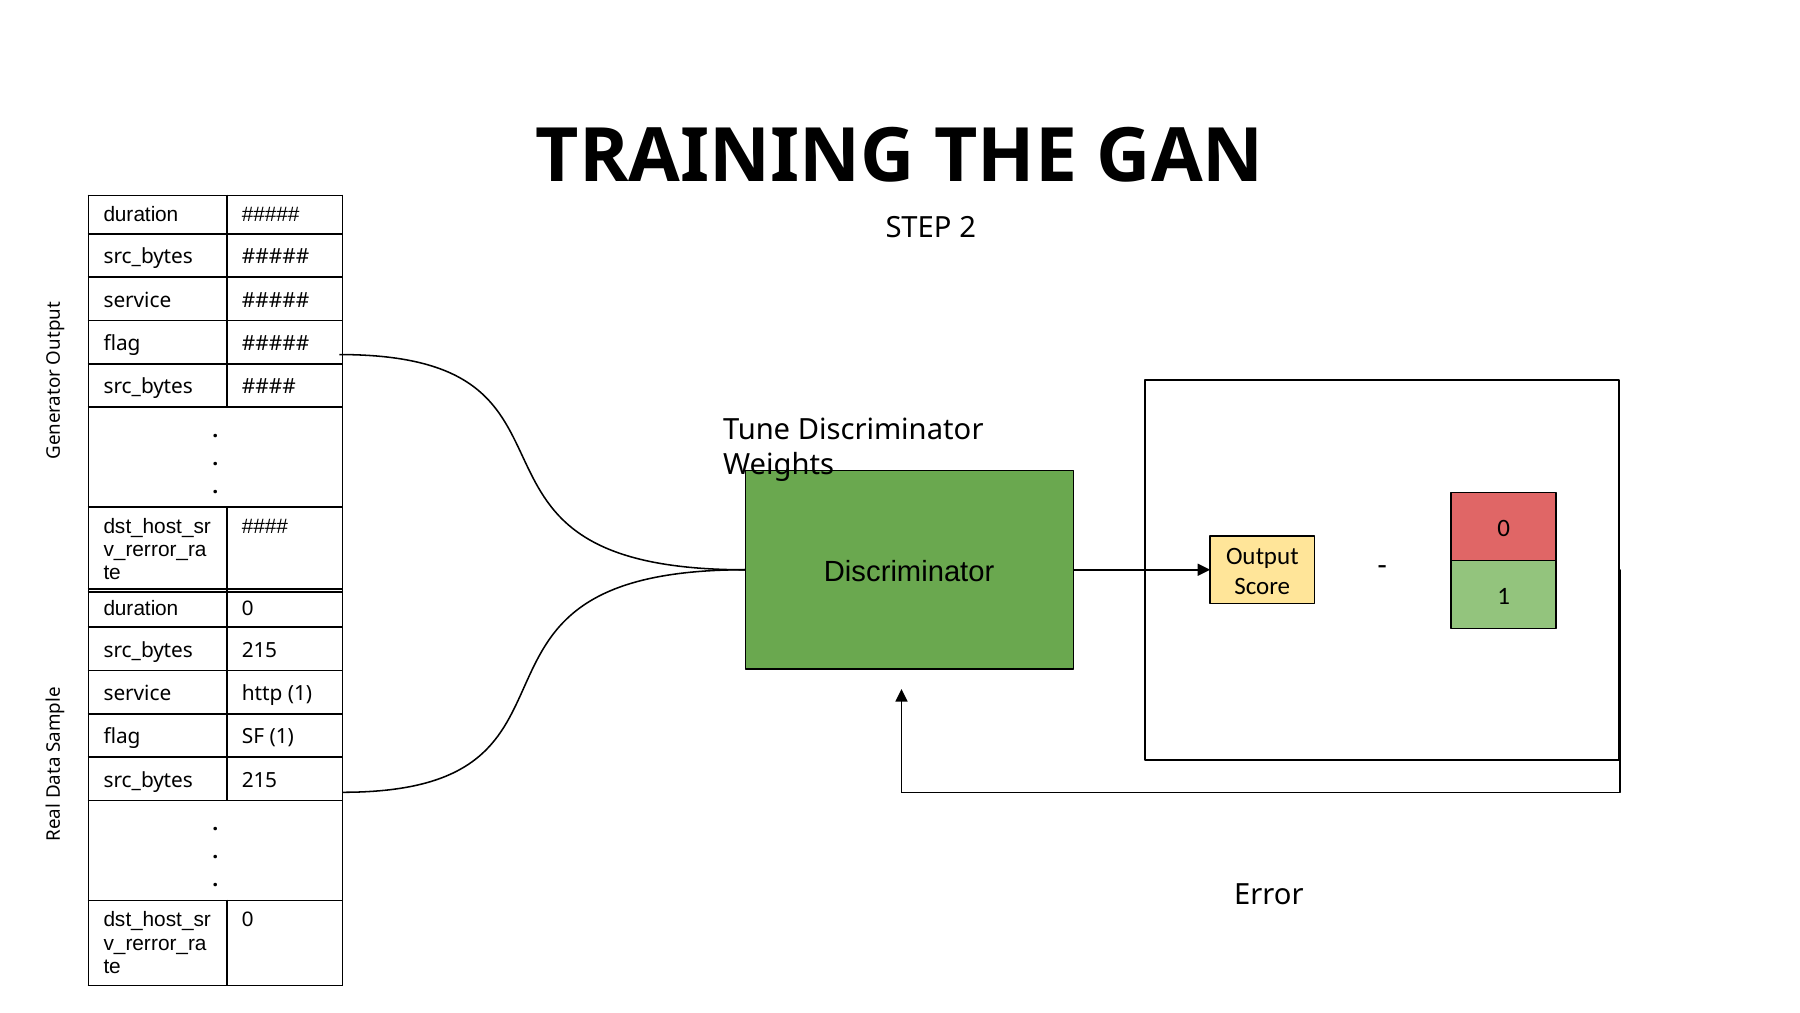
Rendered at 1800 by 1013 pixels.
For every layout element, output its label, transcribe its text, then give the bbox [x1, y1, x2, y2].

table_cell dst_host_srv_rerror_rate [89, 901, 226, 985]
text_box STEP 2 [729, 193, 1133, 242]
table_cell . . . [89, 801, 342, 900]
table_cell flag [89, 321, 226, 363]
text_box Tune Discriminator Weights [750, 395, 1111, 444]
table_cell src_bytes [89, 628, 226, 670]
table_cell http (1) [228, 671, 337, 713]
table_cell service [89, 278, 226, 320]
table_header duration [89, 196, 226, 233]
table_header ##### [228, 196, 342, 233]
table_cell SF (1) [228, 715, 337, 756]
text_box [339, 354, 746, 570]
table_header duration [89, 590, 226, 626]
table_cell flag [89, 715, 226, 756]
text_box [1144, 379, 1620, 569]
table_cell #### [228, 365, 334, 406]
table_header 0 [228, 590, 337, 626]
text_box - [1362, 549, 1421, 568]
table_cell src_bytes [89, 365, 226, 406]
table_cell src_bytes [89, 235, 226, 276]
table_cell #### [228, 508, 337, 588]
table_cell . . . [89, 408, 334, 506]
title TRAINING THE GAN [81, 108, 1719, 206]
text_box Generator Output [26, 275, 65, 475]
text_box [901, 569, 1620, 793]
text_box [342, 569, 746, 793]
table_cell src_bytes [89, 758, 226, 800]
table_cell ##### [228, 235, 342, 276]
table_cell ##### [228, 321, 342, 363]
table_cell 215 [228, 758, 342, 800]
text_box Discriminator [750, 470, 1074, 669]
text_box Real Data Sample [26, 657, 65, 857]
table_cell 215 [228, 628, 337, 670]
text_box Error [1219, 860, 1622, 908]
table_cell 0 [228, 901, 342, 985]
table_cell dst_host_srv_rerror_rate [89, 508, 226, 588]
table_cell ##### [228, 278, 342, 320]
table_cell service [89, 671, 226, 713]
